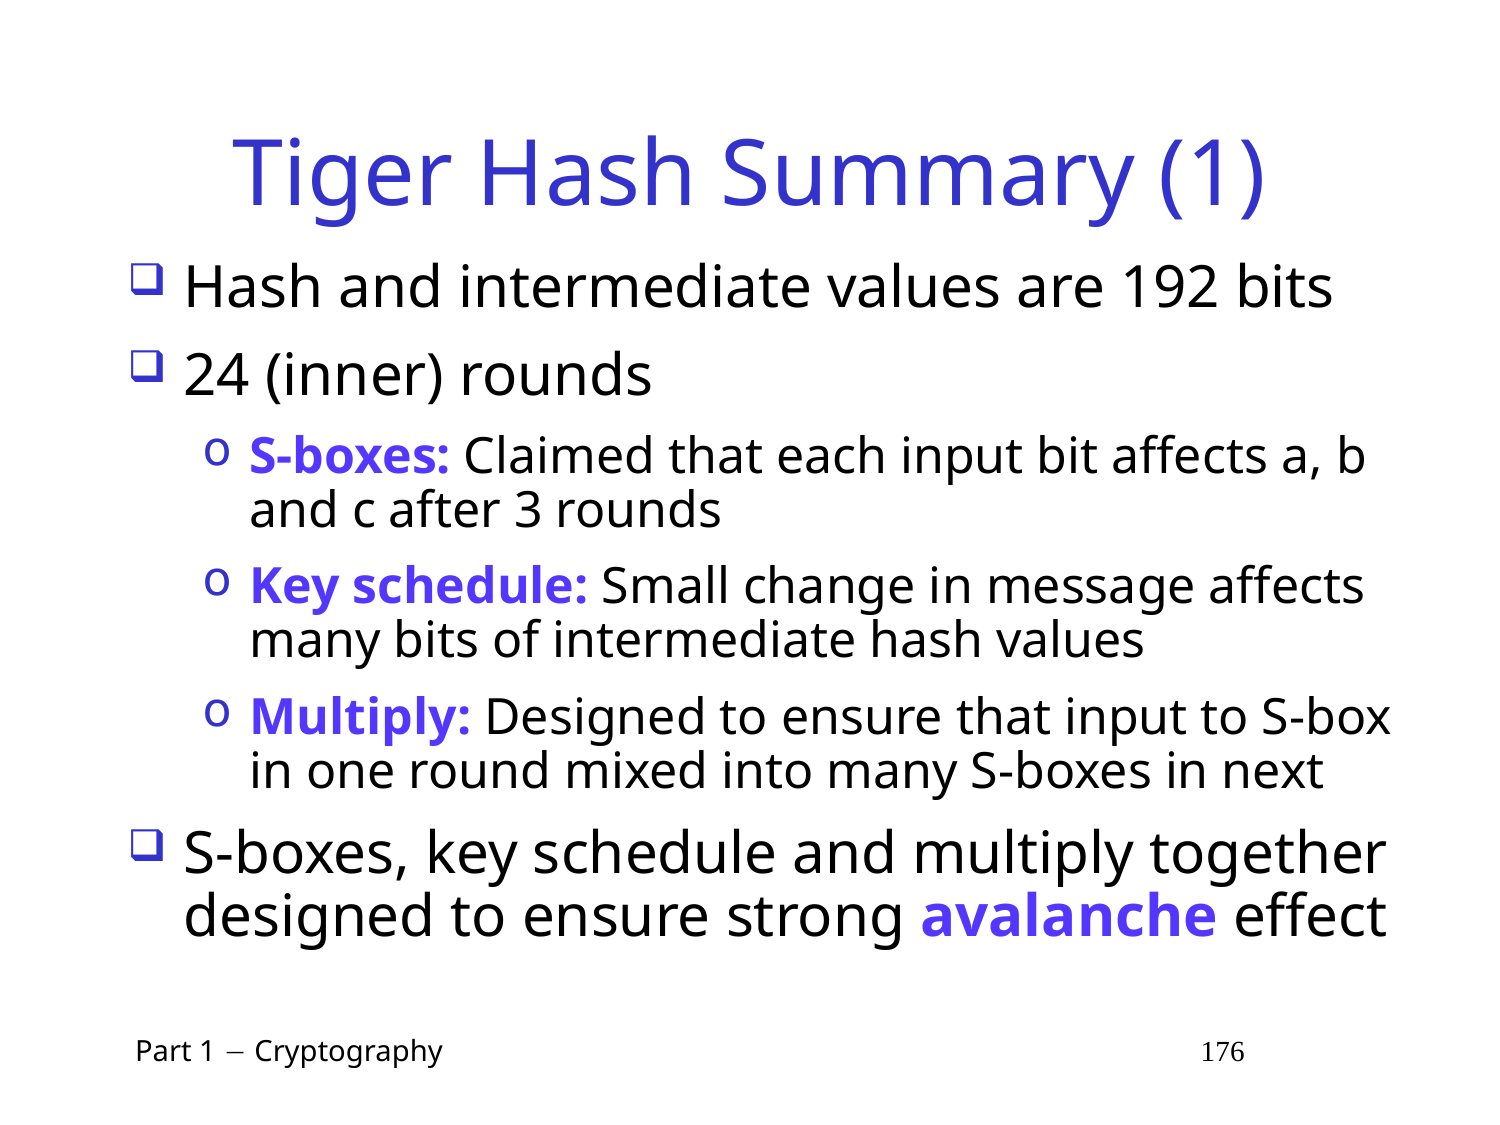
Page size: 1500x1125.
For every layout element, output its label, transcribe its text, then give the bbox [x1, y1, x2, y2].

list Hash and intermediate values are 192 bits 24 (inner) rounds S-boxes: Claimed that each input bit affects a, b and c after 3 rounds Key schedule: Small change in message affects many bits of intermediate hash values Multiply: Designed to ensure that input to S-box in one round mixed into many S-boxes in next S-boxes, key schedule and multiply together designed to ensure strong avalanche effect [112, 249, 1426, 1001]
footer Part 1  Cryptography 176 [112, 1024, 1401, 1101]
title Tiger Hash Summary (1) [112, 74, 1388, 249]
